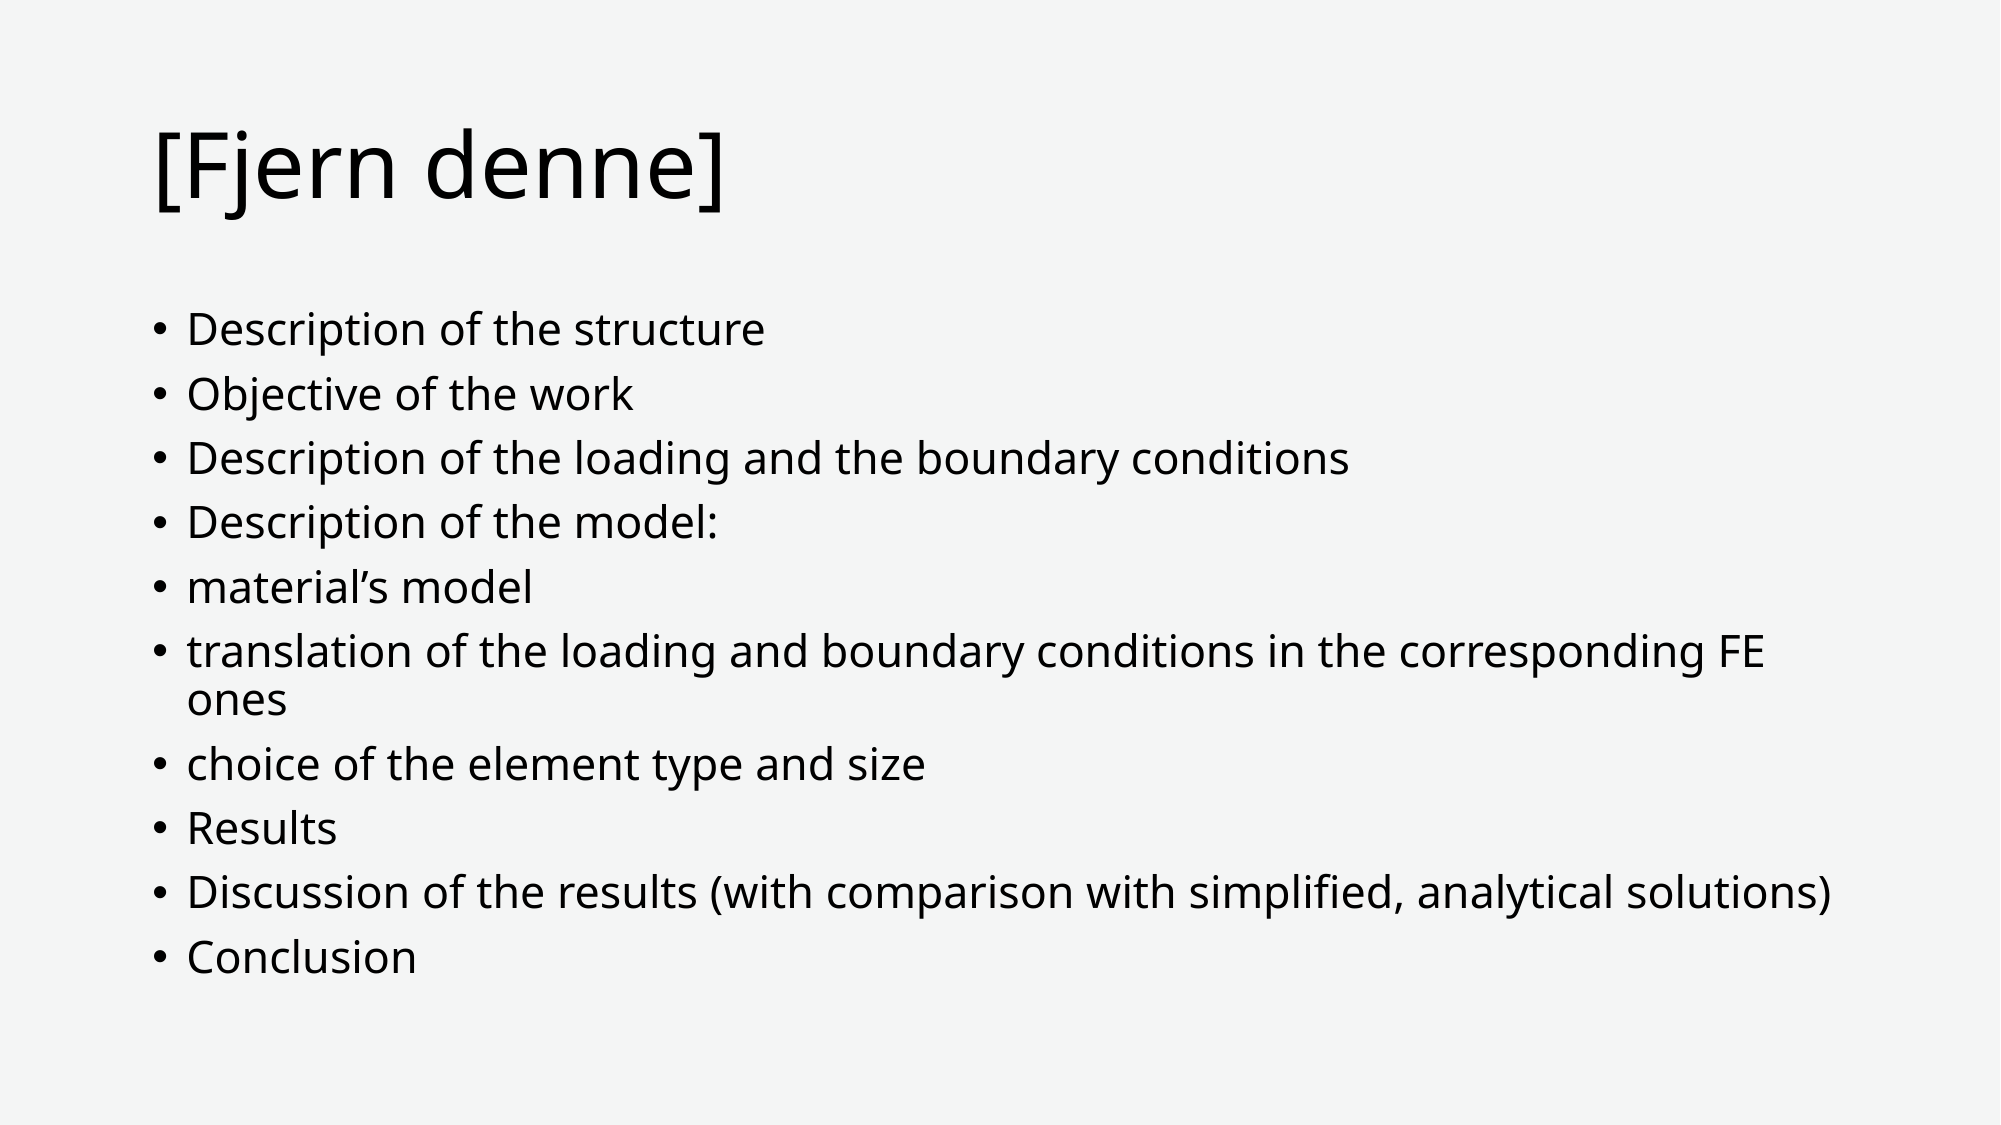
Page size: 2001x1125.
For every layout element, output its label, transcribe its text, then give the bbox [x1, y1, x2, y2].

title [Fjern denne] [137, 59, 1863, 278]
list Description of the structure Objective of the work Description of the loading and the boundary conditions Description of the model: material’s model translation of the loading and boundary conditions in the corresponding FE ones choice of the element type and size Results Discussion of the results (with comparison with simplified, analytical solutions) Conclusion [137, 299, 1863, 1014]
